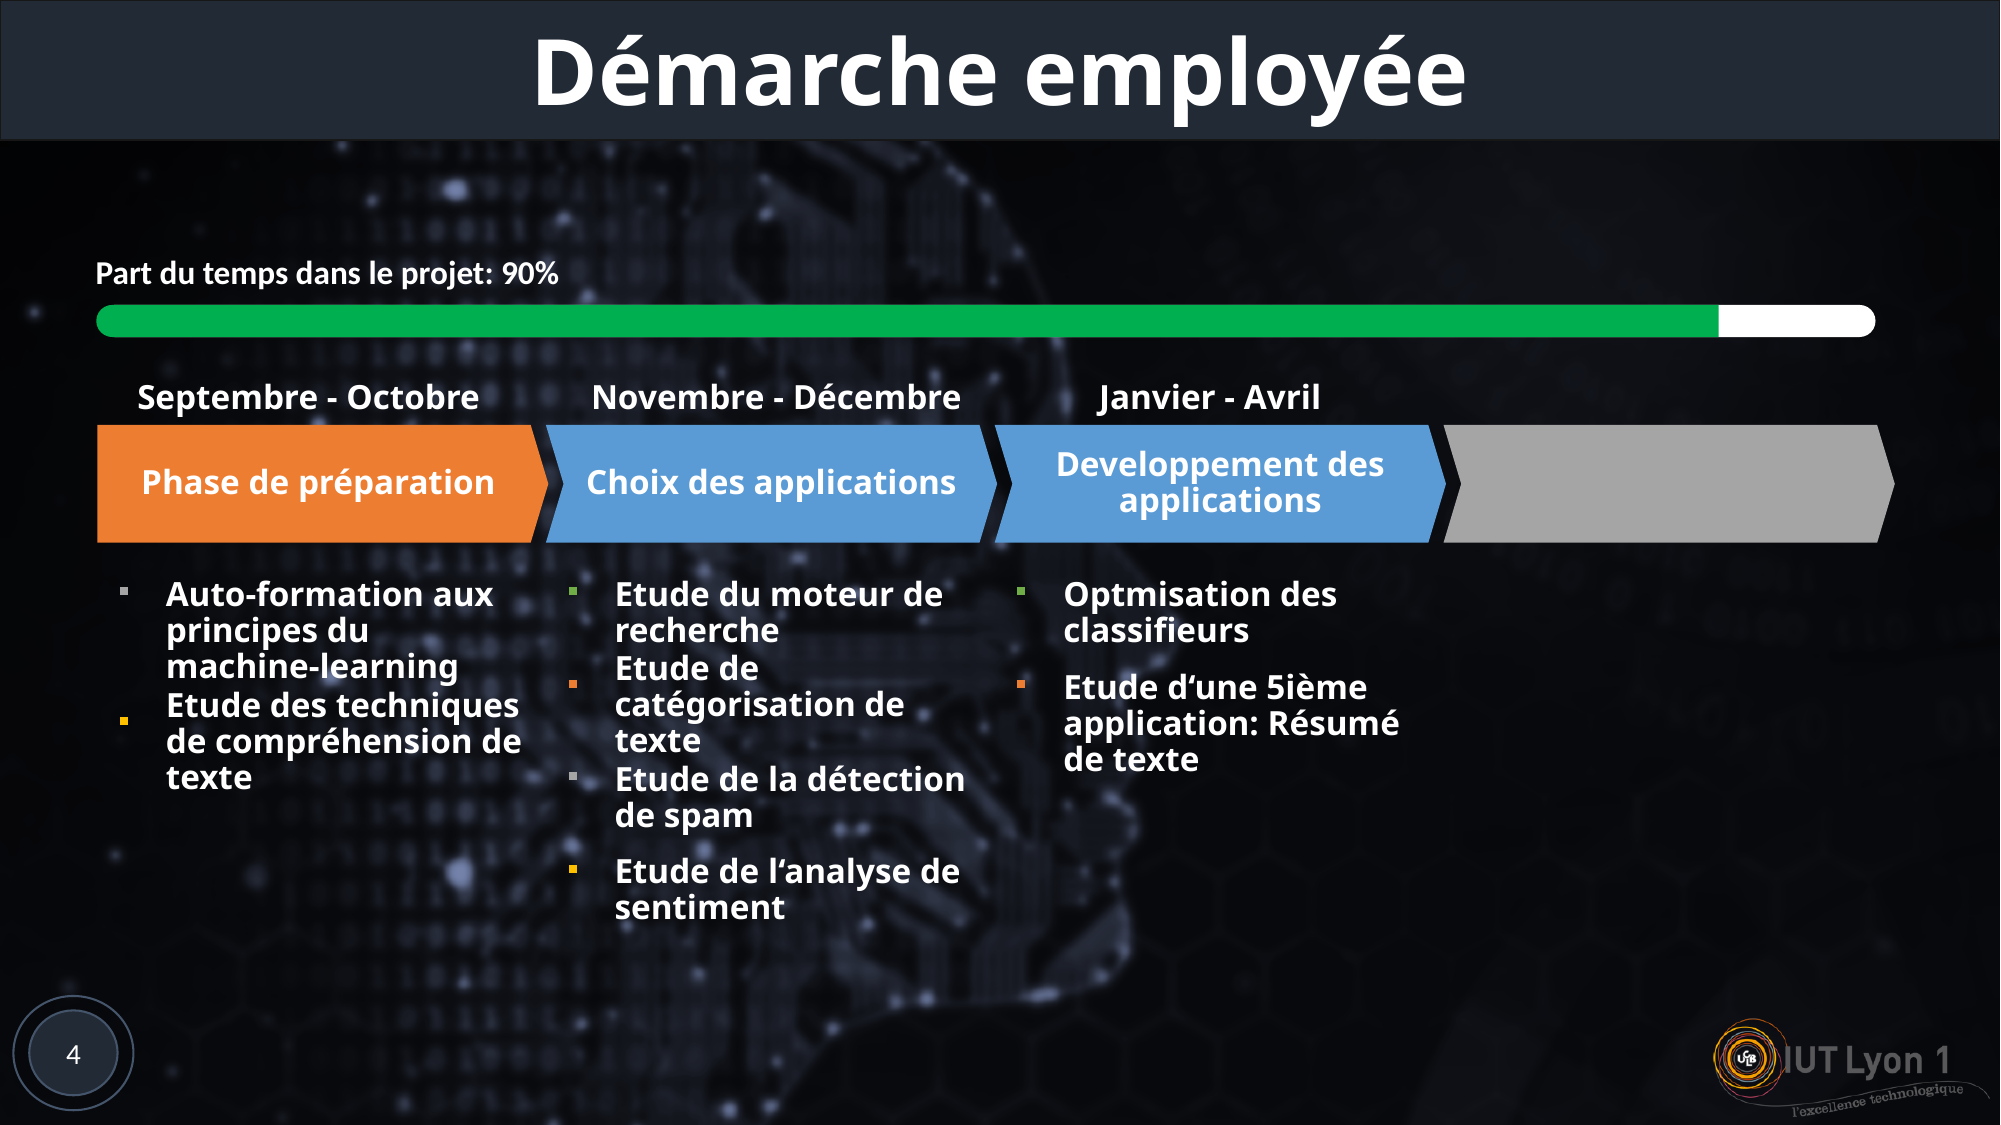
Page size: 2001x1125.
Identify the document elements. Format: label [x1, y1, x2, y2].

picture [0, 0, 2000, 1125]
text_box [98, 425, 1894, 991]
text_box [13, 995, 134, 1111]
